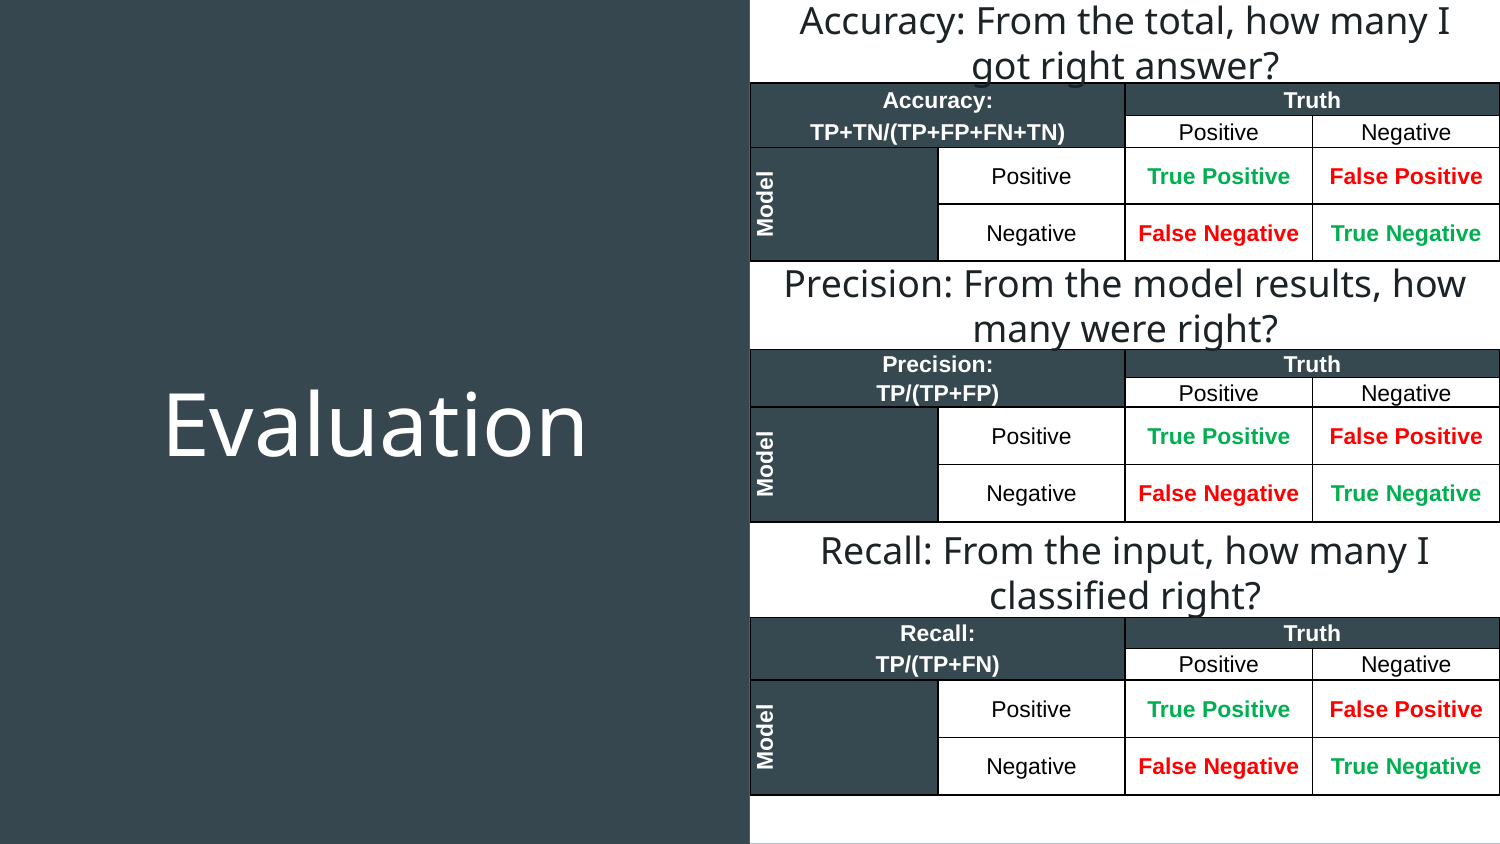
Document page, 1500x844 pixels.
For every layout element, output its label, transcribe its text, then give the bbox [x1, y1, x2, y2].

text_box Accuracy: From the total, how many I got right answer? [750, 0, 1500, 84]
table_cell True Positive [1126, 408, 1312, 464]
table_cell True Negative [1313, 738, 1499, 794]
table_cell TP+TN/(TP+FP+FN+TN) [751, 115, 1124, 147]
table_cell Negative [939, 465, 1124, 521]
table_cell False Negative [1126, 205, 1312, 260]
table_cell Negative [1313, 116, 1499, 147]
table_cell Model [751, 408, 937, 521]
table_cell True Negative [1313, 465, 1499, 521]
table_cell False Positive [1313, 681, 1499, 737]
table_header Precision: [751, 350, 1124, 378]
text_box Precision: From the model results, how many were right? [750, 263, 1500, 347]
table_cell TP/(TP+FP) [751, 378, 1124, 406]
table_cell Positive [1126, 116, 1312, 147]
table_cell Negative [939, 205, 1124, 260]
table_cell Positive [1126, 649, 1312, 679]
table_header Truth [1126, 618, 1499, 648]
table_header Truth [1126, 350, 1499, 377]
table_cell Positive [939, 681, 1124, 737]
table_cell Model [751, 148, 937, 260]
table_cell Negative [939, 738, 1124, 794]
table_cell Negative [1313, 649, 1499, 679]
table_cell False Positive [1313, 148, 1499, 203]
table_header Truth [1126, 84, 1499, 115]
table_cell Negative [1313, 378, 1499, 406]
table_cell False Negative [1126, 738, 1312, 794]
table_cell False Positive [1313, 408, 1499, 464]
table_cell True Negative [1313, 205, 1499, 260]
table_header Accuracy: [751, 84, 1124, 115]
table_cell False Negative [1126, 465, 1312, 521]
table_cell Positive [939, 148, 1124, 203]
table_cell True Positive [1126, 681, 1312, 737]
table_cell TP/(TP+FN) [751, 649, 1124, 679]
title Evaluation [43, 284, 708, 560]
text_box Recall: From the input, how many I classified right? [750, 530, 1500, 614]
table_cell True Positive [1126, 148, 1312, 203]
table_header Recall: [751, 618, 1124, 649]
table_cell Model [751, 681, 937, 794]
table_cell Positive [939, 408, 1124, 464]
table_cell Positive [1126, 378, 1312, 406]
